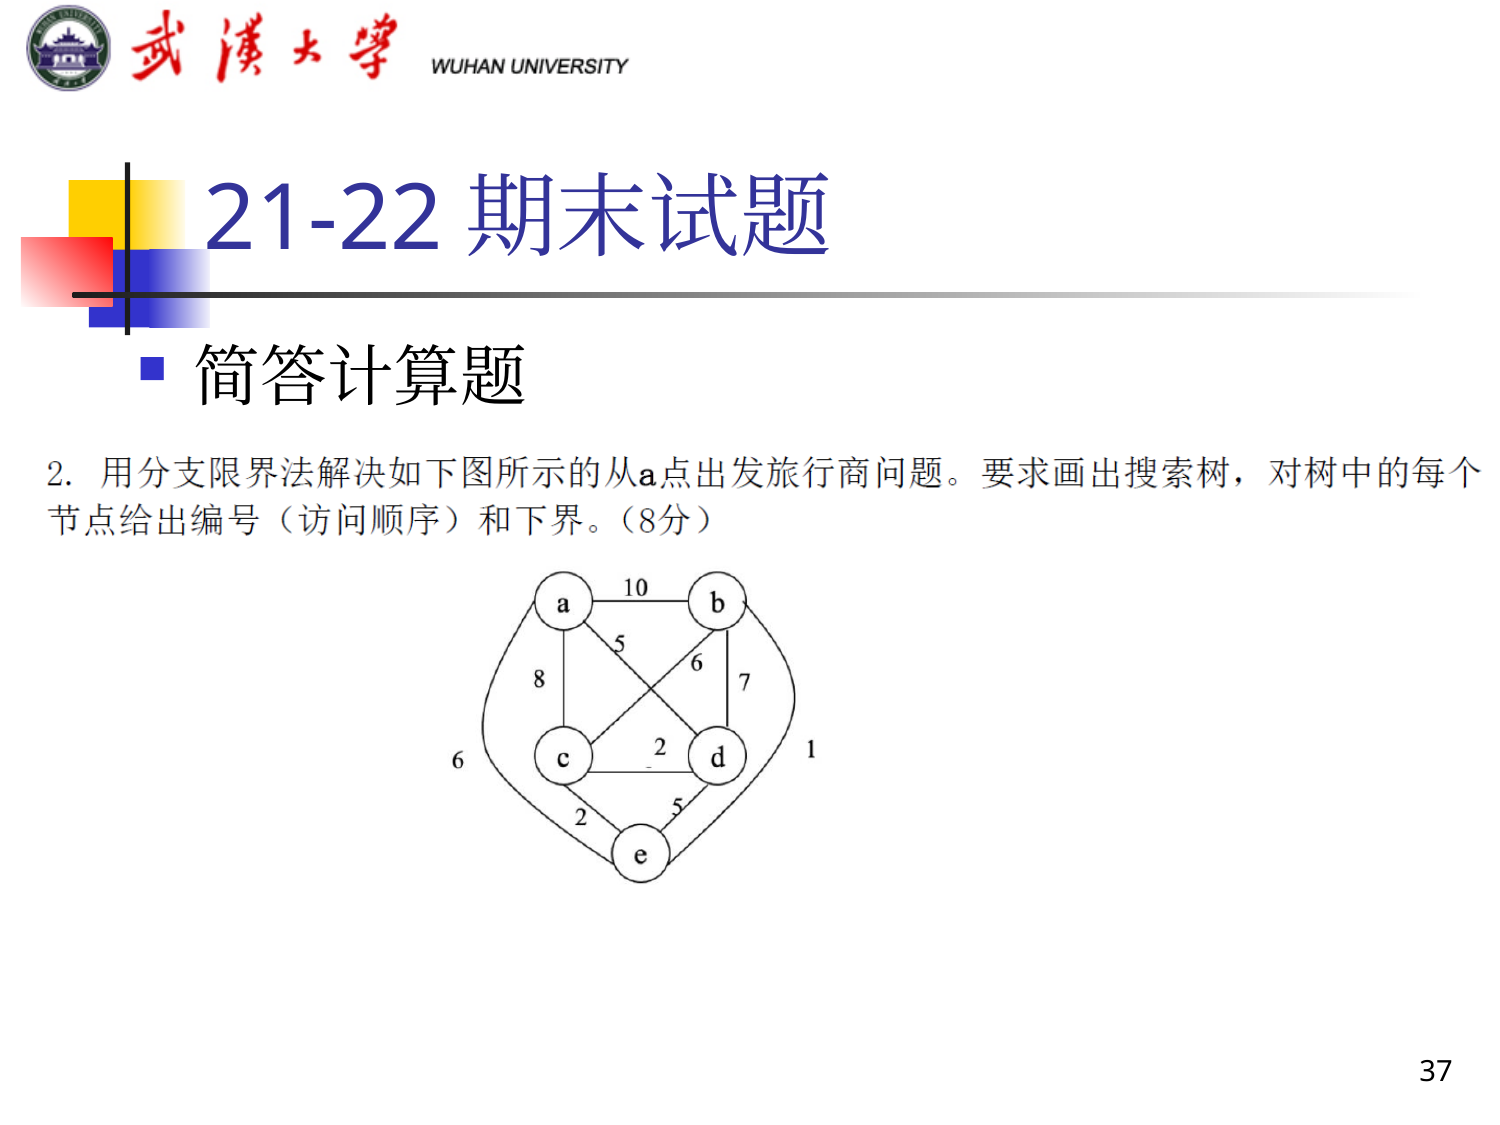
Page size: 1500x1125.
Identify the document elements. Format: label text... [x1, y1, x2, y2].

picture [40, 456, 1488, 543]
list 简答计算题 [122, 326, 1398, 417]
picture [443, 557, 829, 889]
picture [0, 0, 643, 93]
title 21-22期末试题 [188, 35, 1468, 275]
slide_number 37 [1155, 1024, 1468, 1100]
